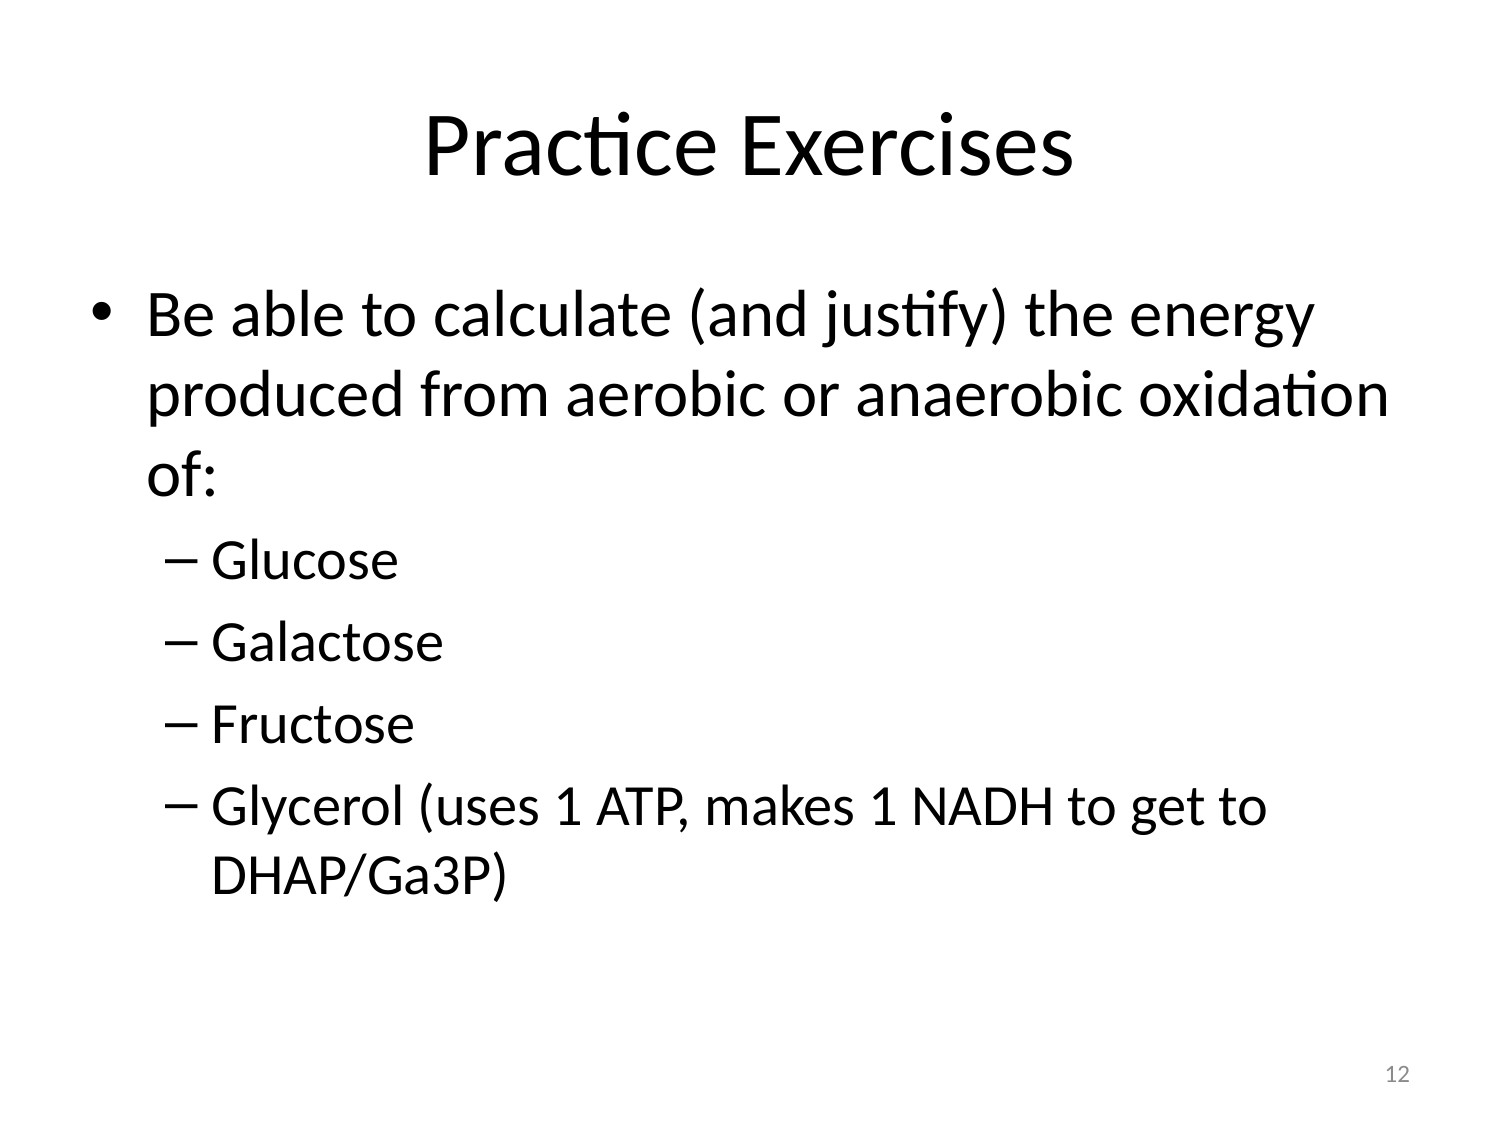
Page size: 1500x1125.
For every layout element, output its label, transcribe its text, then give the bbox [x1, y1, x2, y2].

slide_number 12 [1074, 1042, 1425, 1103]
title Practice Exercises [75, 45, 1425, 233]
list Be able to calculate (and justify) the energy produced from aerobic or anaerobic oxidation of: Glucose Galactose Fructose Glycerol (uses 1 ATP, makes 1 NADH to get to DHAP/Ga3P) [75, 262, 1425, 1005]
